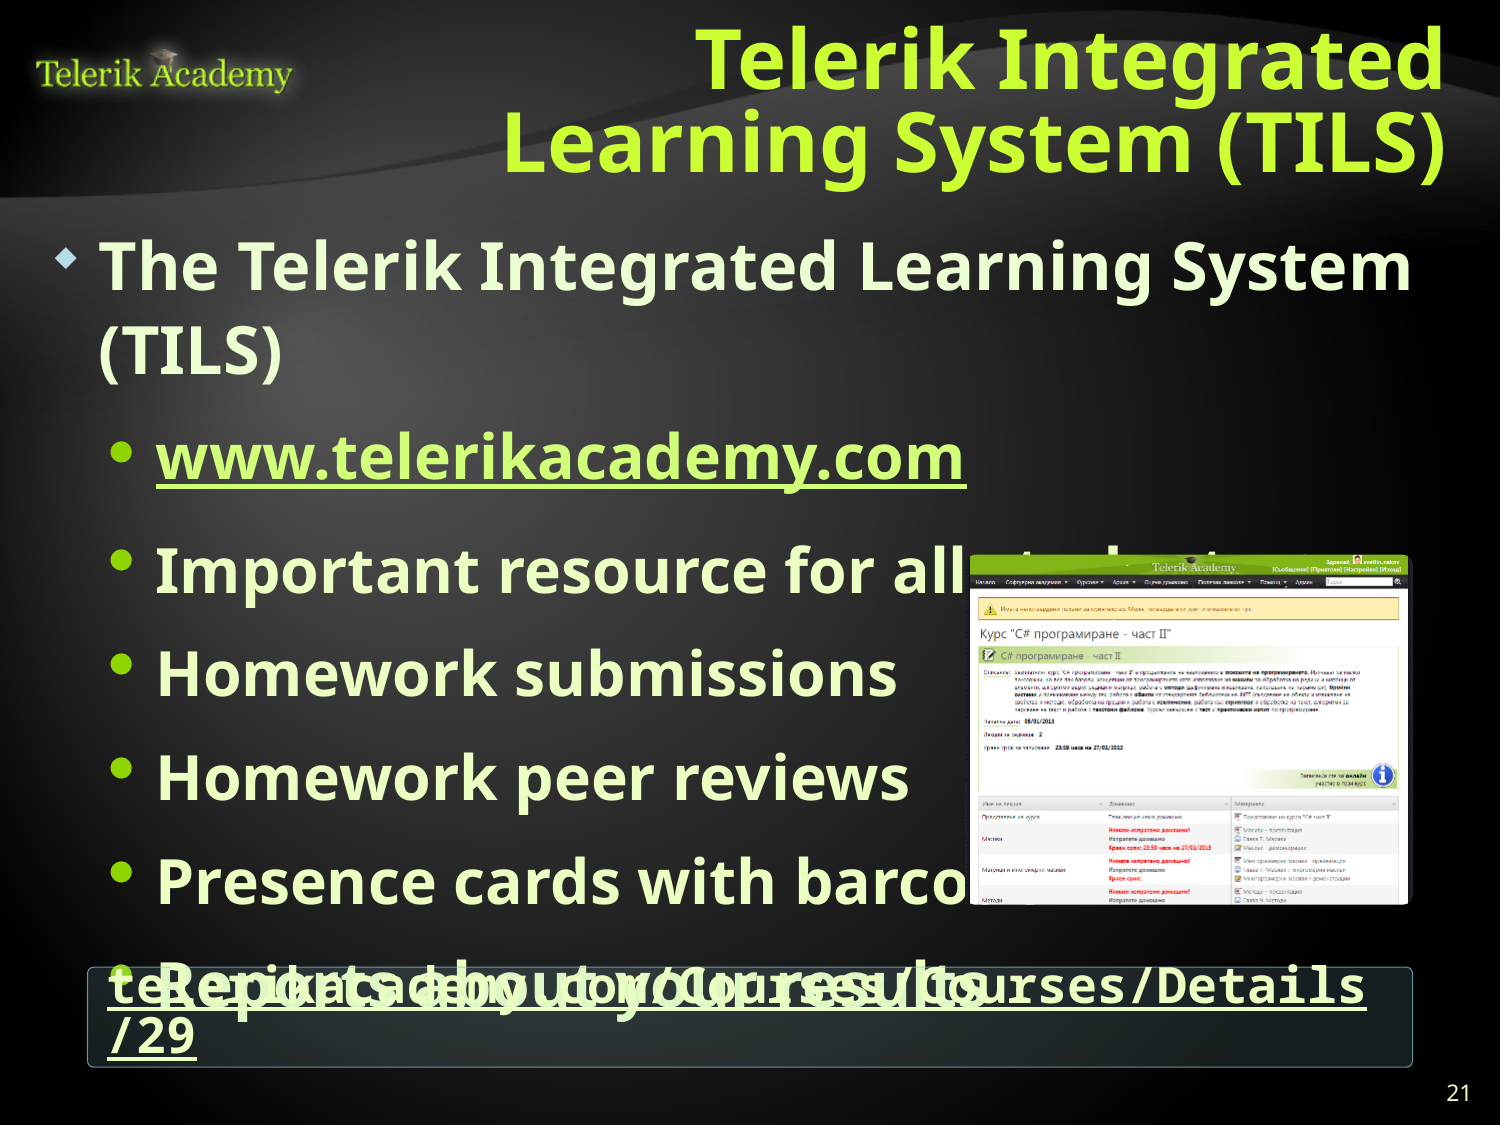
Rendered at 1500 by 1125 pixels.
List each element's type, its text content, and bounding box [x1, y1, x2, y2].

slide_number 21 [1412, 1074, 1488, 1113]
list The Telerik Integrated Learning System (TILS) www.telerikacademy.com Important resource for all students Homework submissions Homework peer reviews Presence cards with barcode Reports about your results [37, 212, 1463, 1100]
picture [0, 0, 1500, 1125]
text_box telerikacademy.com/Courses/Courses/Details/29 [87, 967, 1413, 1068]
title Telerik Integrated Learning System (TILS) [300, 37, 1463, 175]
